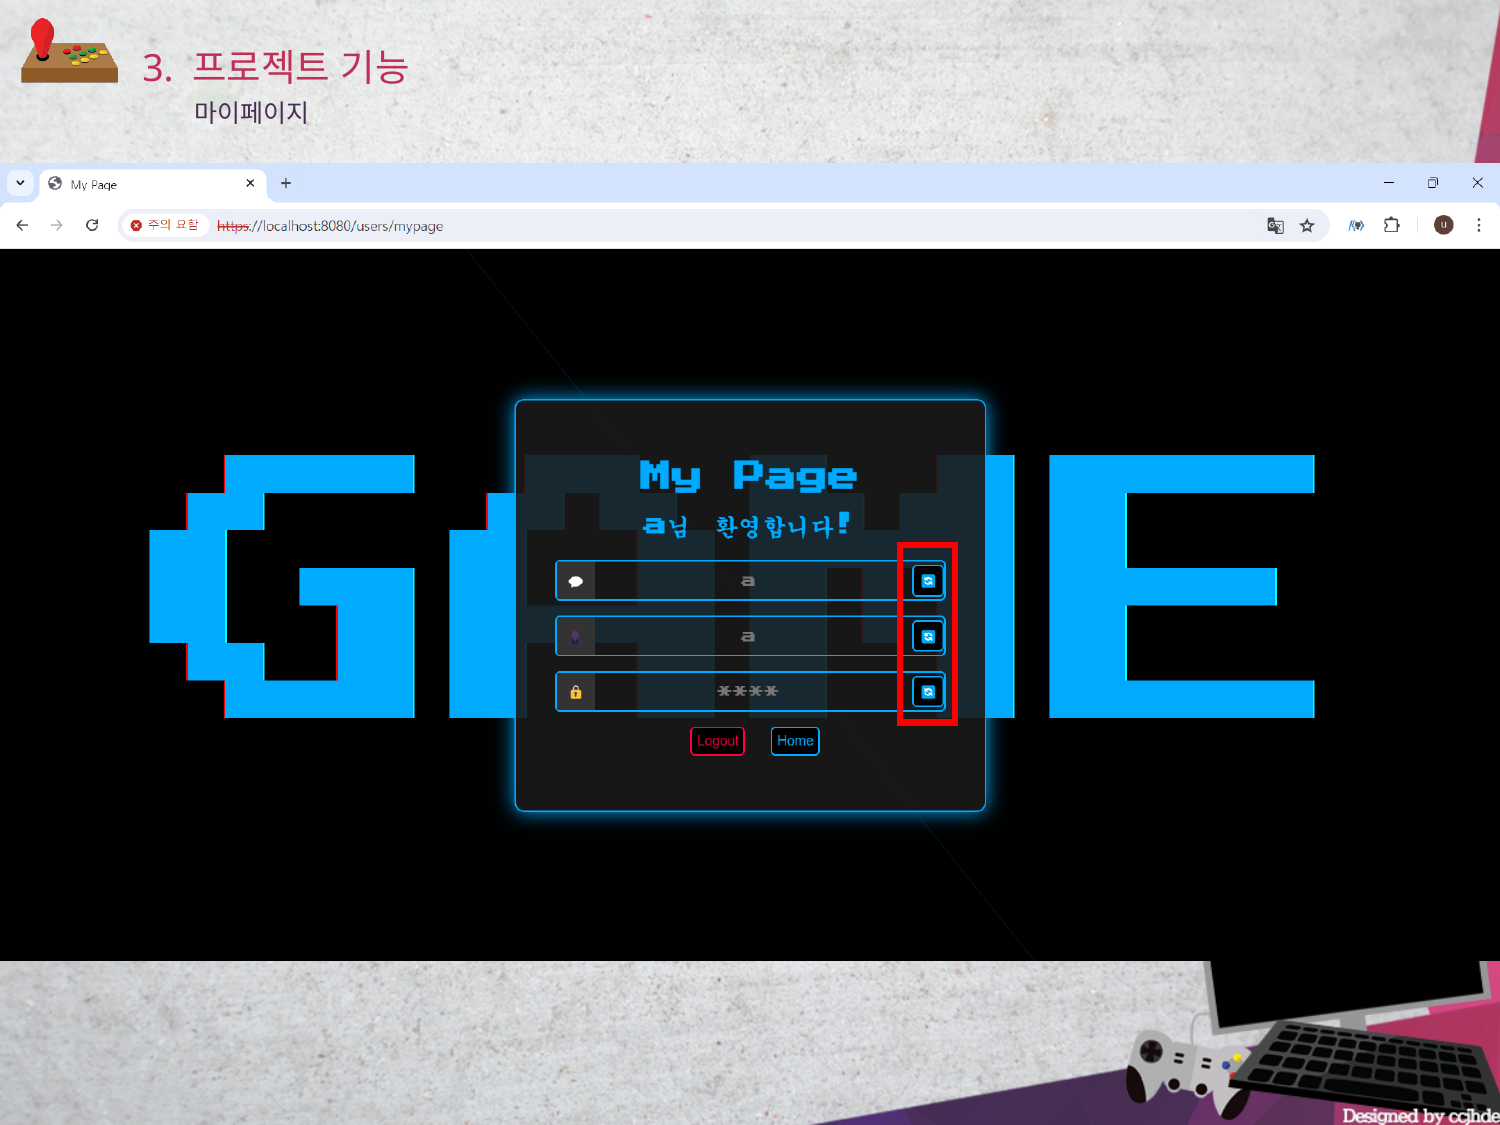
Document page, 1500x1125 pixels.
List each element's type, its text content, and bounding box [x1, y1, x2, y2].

text_box 마이페이지 [179, 90, 325, 135]
picture [0, 0, 1500, 1125]
text_box 3. 프로젝트 기능 [127, 36, 425, 97]
